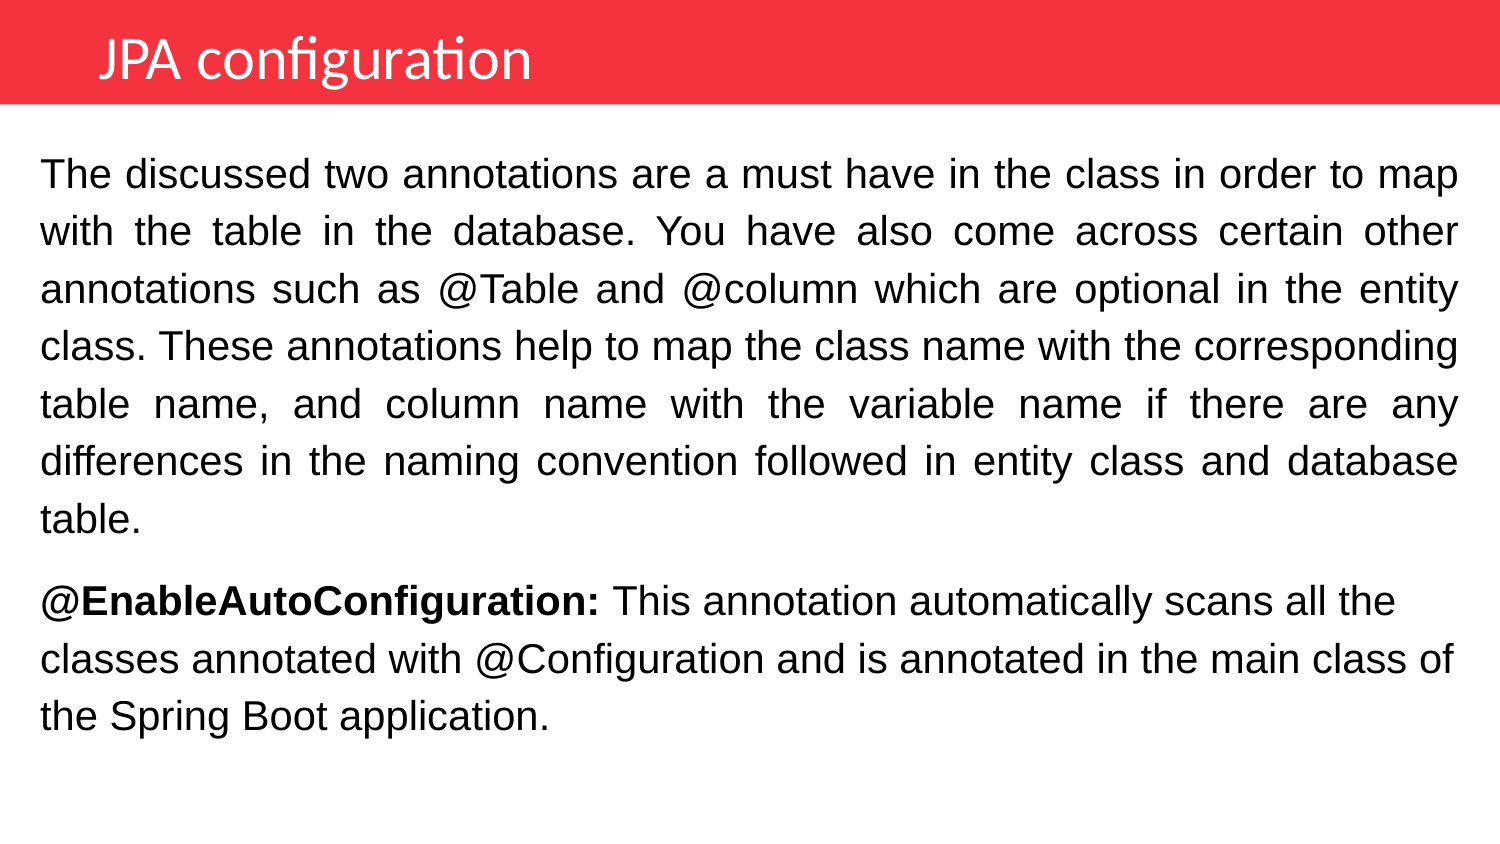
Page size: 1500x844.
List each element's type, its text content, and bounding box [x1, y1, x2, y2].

text_box JPA configuration [83, 2, 1289, 123]
text_box [0, 0, 1500, 105]
text_box The discussed two annotations are a must have in the class in order to map with the table in the database. You have also come across certain other annotations such as @Table and @column which are optional in the entity class. These annotations help to map the class name with the corresponding table name, and column name with the variable name if there are any differences in the naming convention followed in entity class and database table. @EnableAutoConfiguration: This annotation automatically scans all the classes annotated with @Configuration and is annotated in the main class of the Spring Boot application. [25, 123, 1475, 820]
